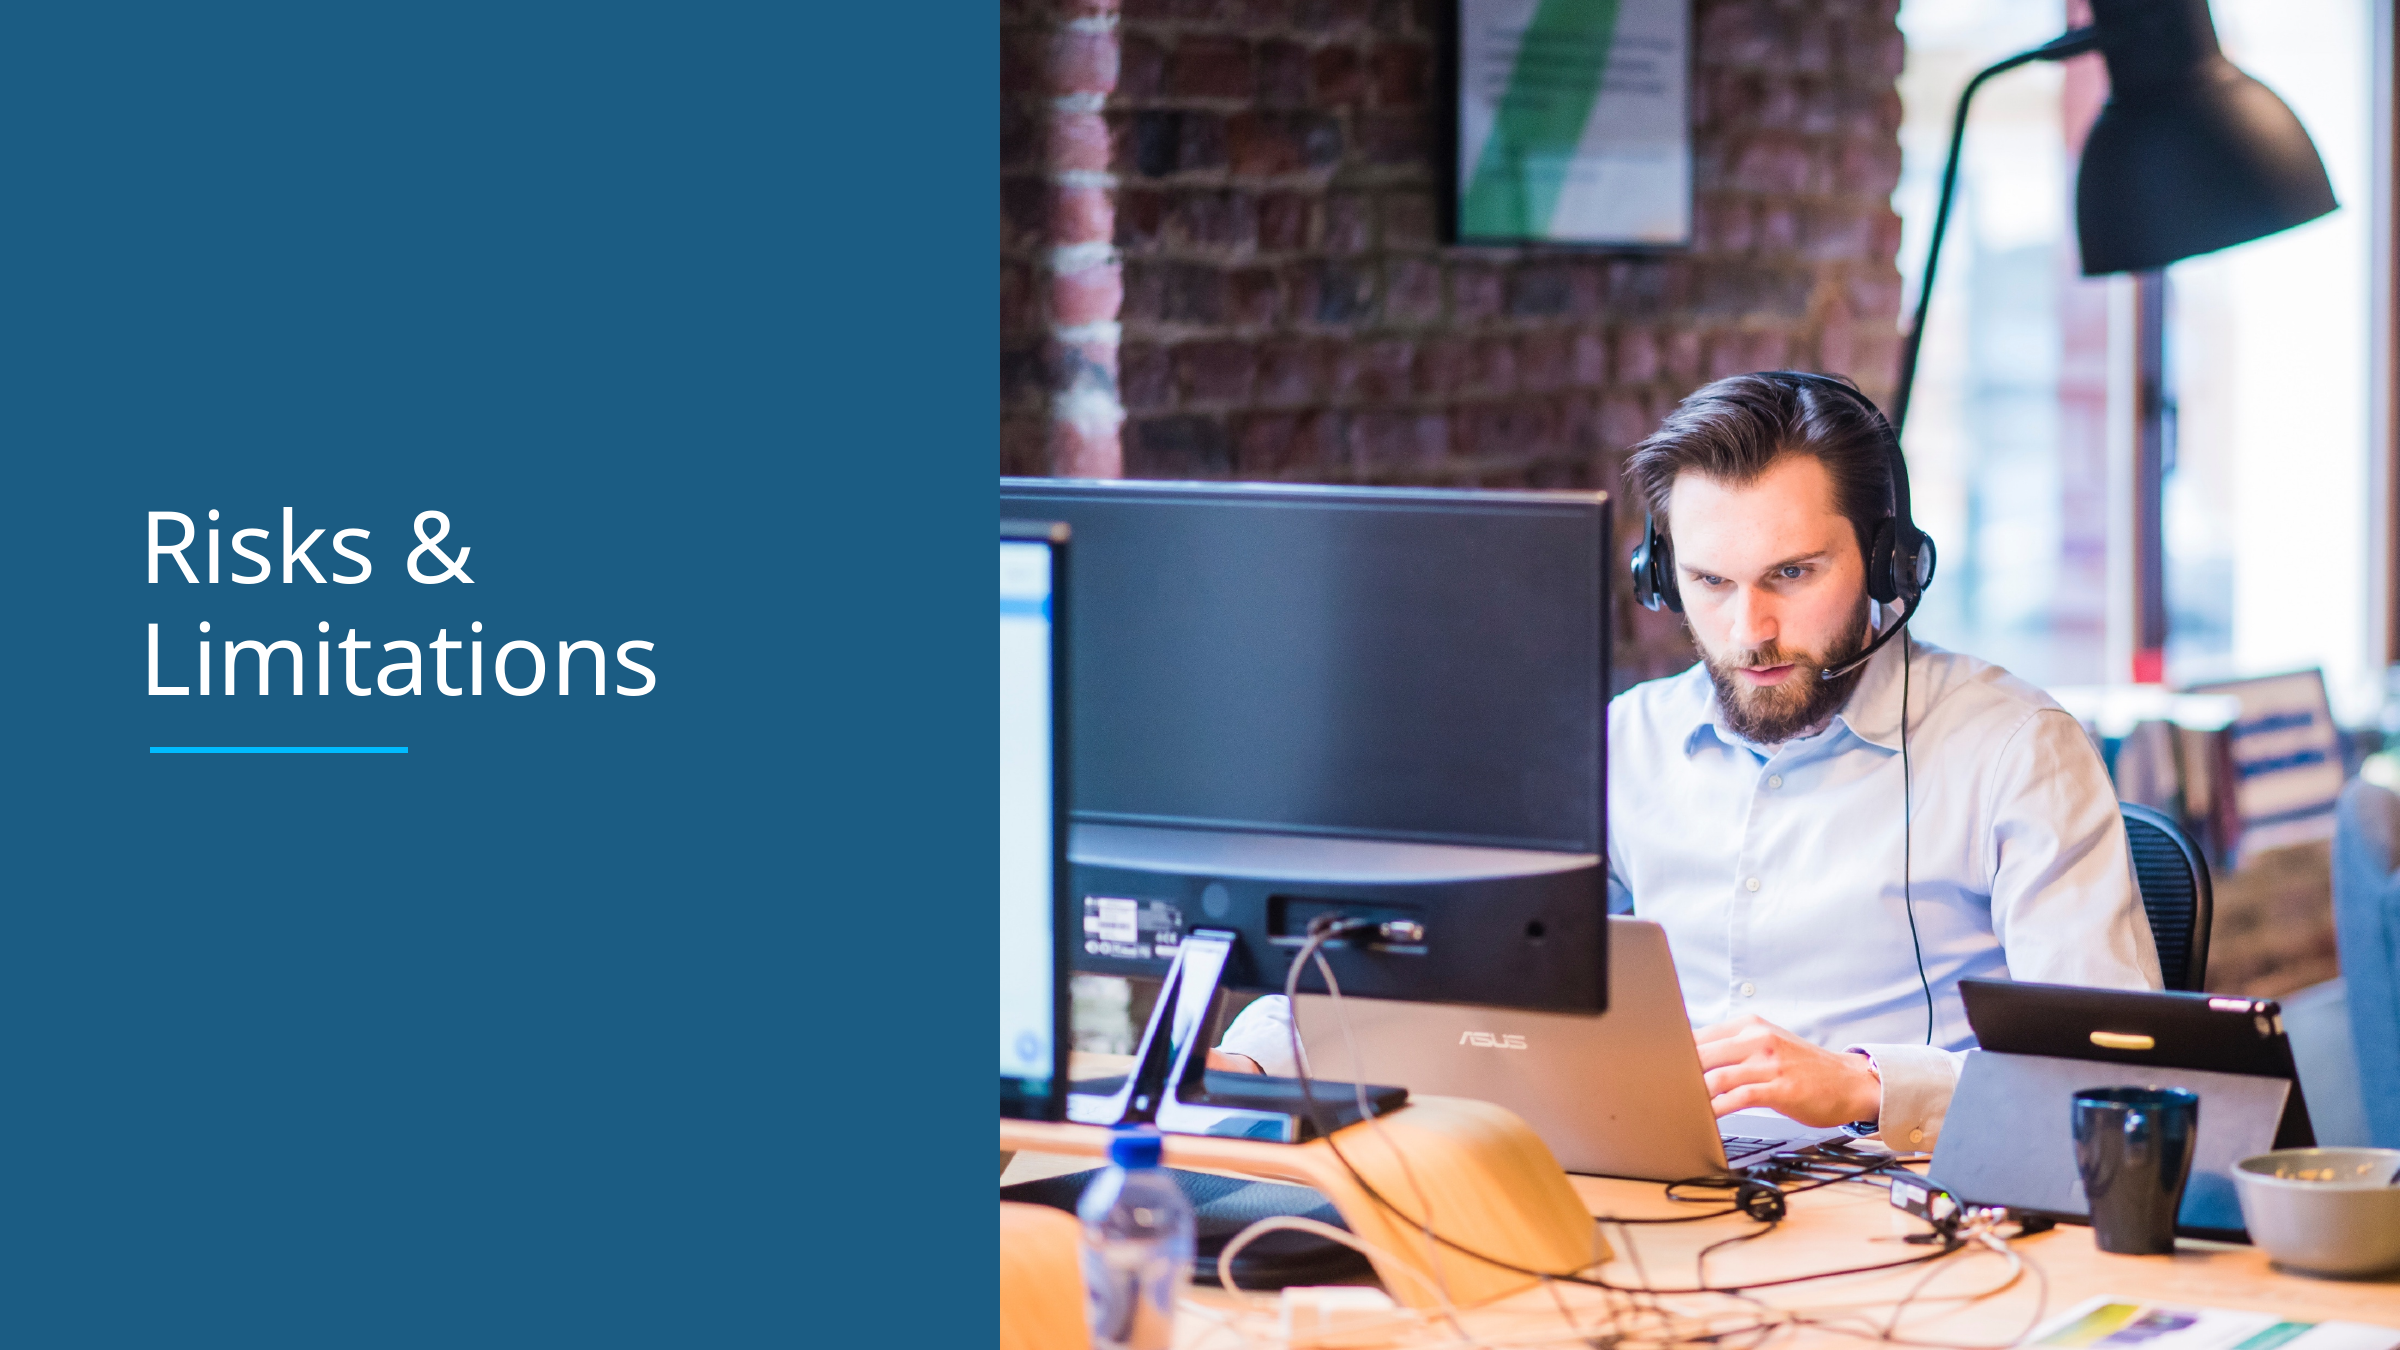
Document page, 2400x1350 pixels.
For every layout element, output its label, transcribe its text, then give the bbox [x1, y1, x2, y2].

text_box [0, 0, 999, 1350]
text_box Risks & Limitations [124, 487, 888, 726]
picture [999, 0, 2400, 1350]
